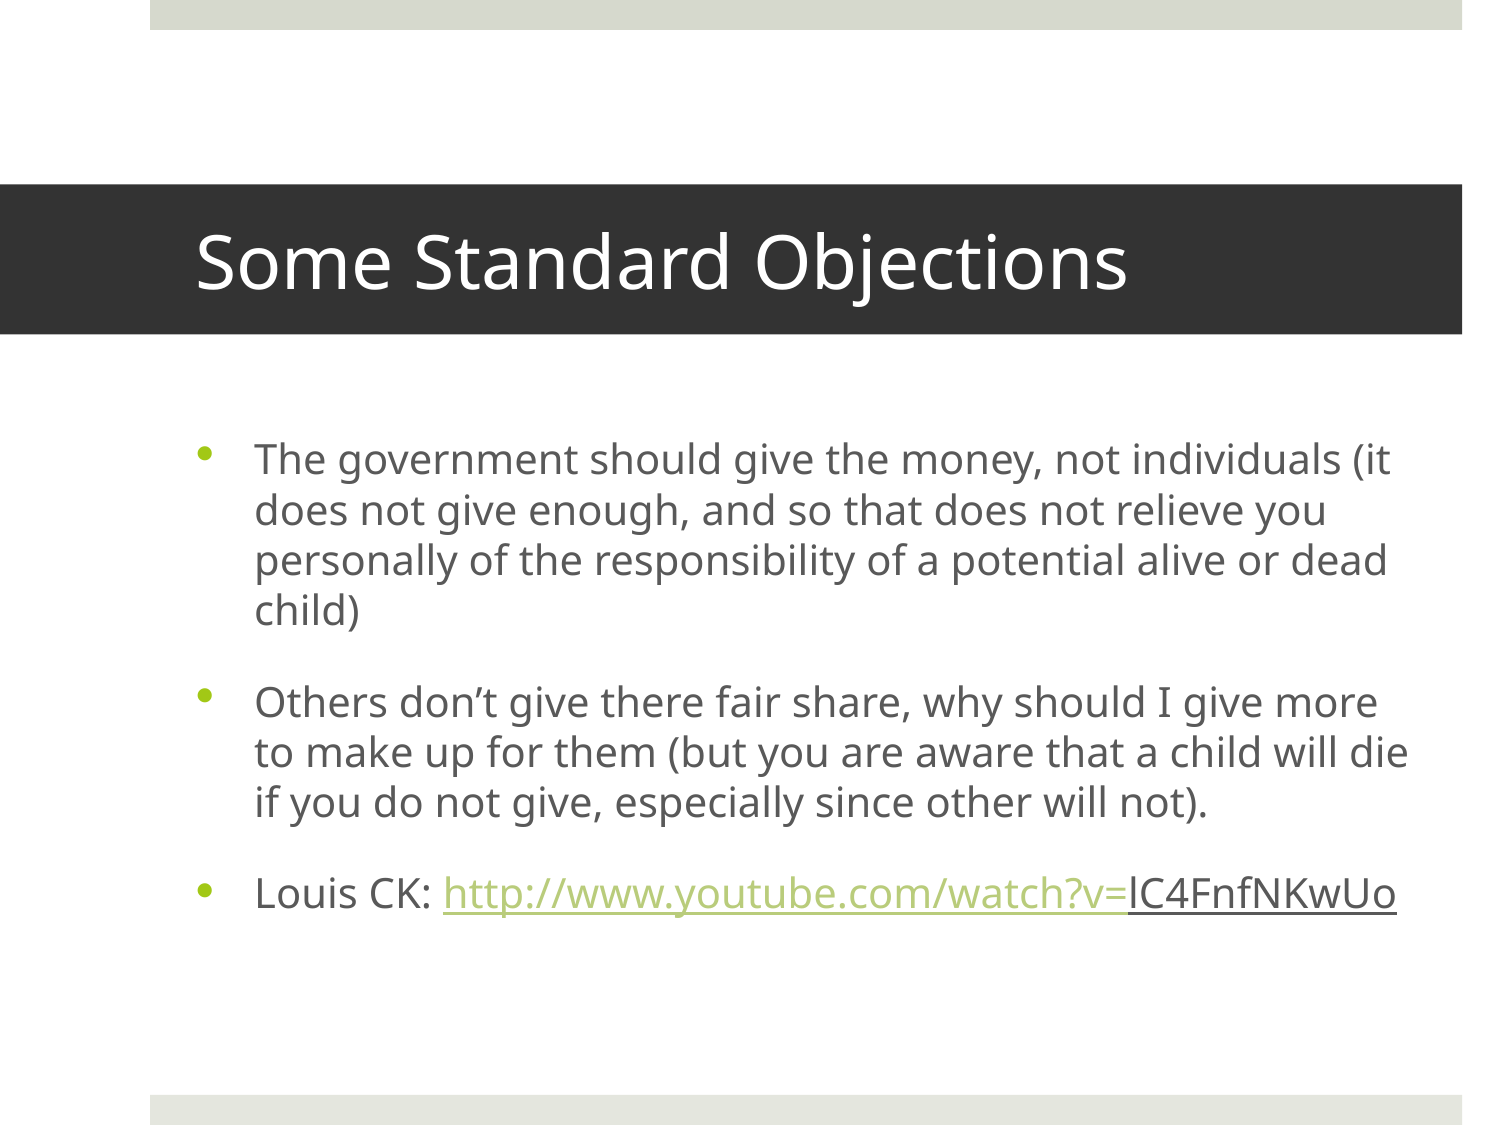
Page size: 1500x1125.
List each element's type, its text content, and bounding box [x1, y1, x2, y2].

list The government should give the money, not individuals (it does not give enough, and so that does not relieve you personally of the responsibility of a potential alive or dead child) Others don’t give there fair share, why should I give more to make up for them (but you are aware that a child will die if you do not give, especially since other will not). Louis CK: http://www.youtube.com/watch?v=lC4FnfNKwUo [182, 425, 1432, 1028]
title Some Standard Objections [0, 184, 1463, 335]
